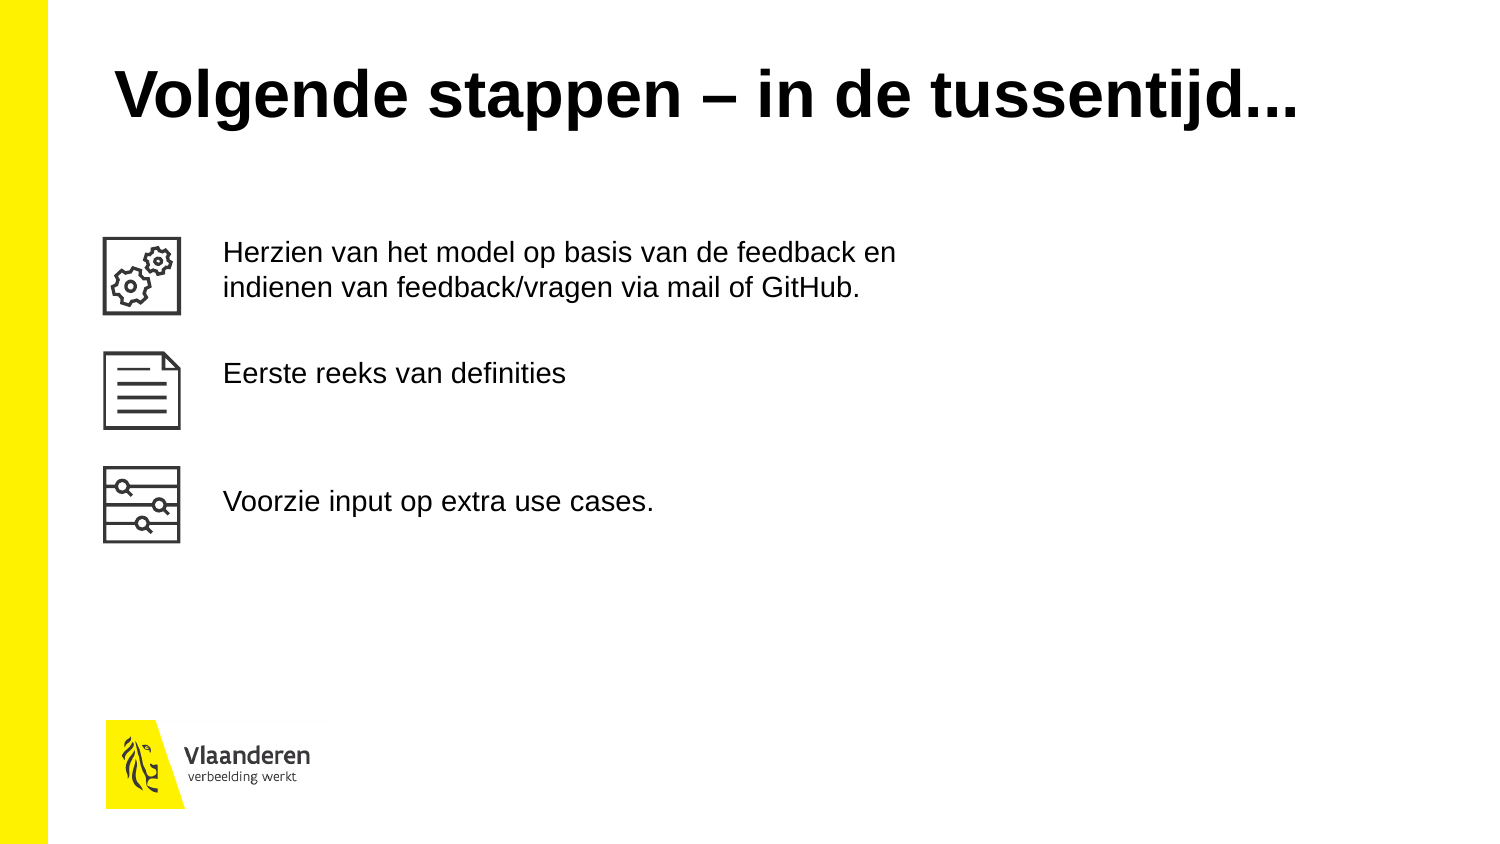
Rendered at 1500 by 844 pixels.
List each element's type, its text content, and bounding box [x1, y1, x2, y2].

text_box Eerste reeks van definities [207, 346, 1244, 397]
text_box Voorzie input op extra use cases. [207, 474, 1069, 525]
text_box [103, 351, 181, 431]
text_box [102, 236, 182, 316]
text_box Volgende stappen – in de tussentijd... [103, 44, 1397, 167]
text_box Herzien van het model op basis van de feedback en indienen van feedback/vragen via mail of GitHub. [207, 226, 925, 311]
text_box [103, 466, 181, 544]
picture [106, 720, 333, 809]
